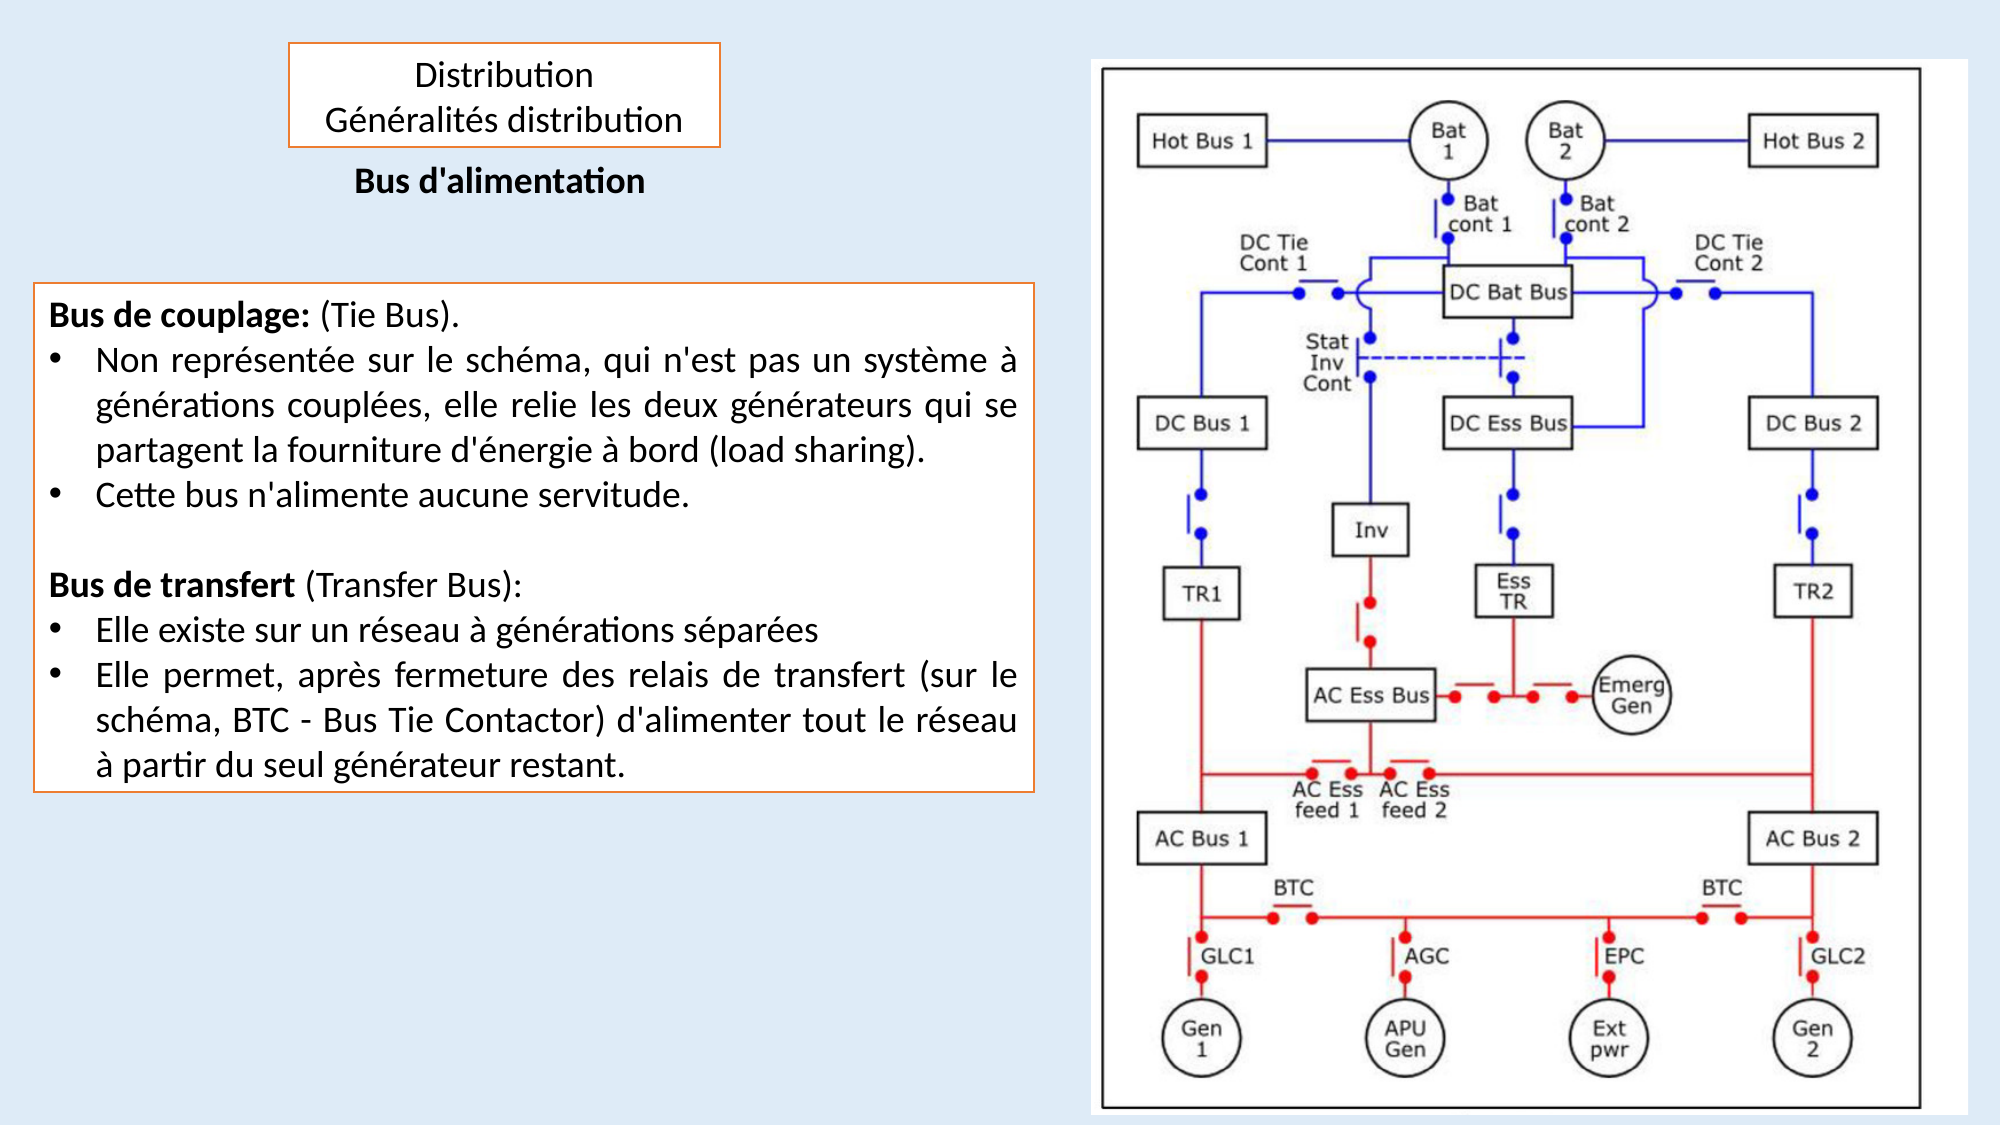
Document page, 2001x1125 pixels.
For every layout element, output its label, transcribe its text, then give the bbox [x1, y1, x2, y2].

picture [1090, 59, 1969, 1115]
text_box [289, 42, 720, 210]
text_box Bus de couplage: (Tie Bus). Non représentée sur le schéma, qui n'est pas un système à générations couplées, elle relie les deux générateurs qui se partagent la fourniture d'énergie à bord (load sharing). Cette bus n'alimente aucune servitude. Bus de transfert (Transfer Bus): Elle existe sur un réseau à générations séparées Elle permet, après fermeture des relais de transfert (sur le schéma, BTC - Bus Tie Contactor) d'alimenter tout le réseau à partir du seul générateur restant. [33, 282, 1035, 793]
